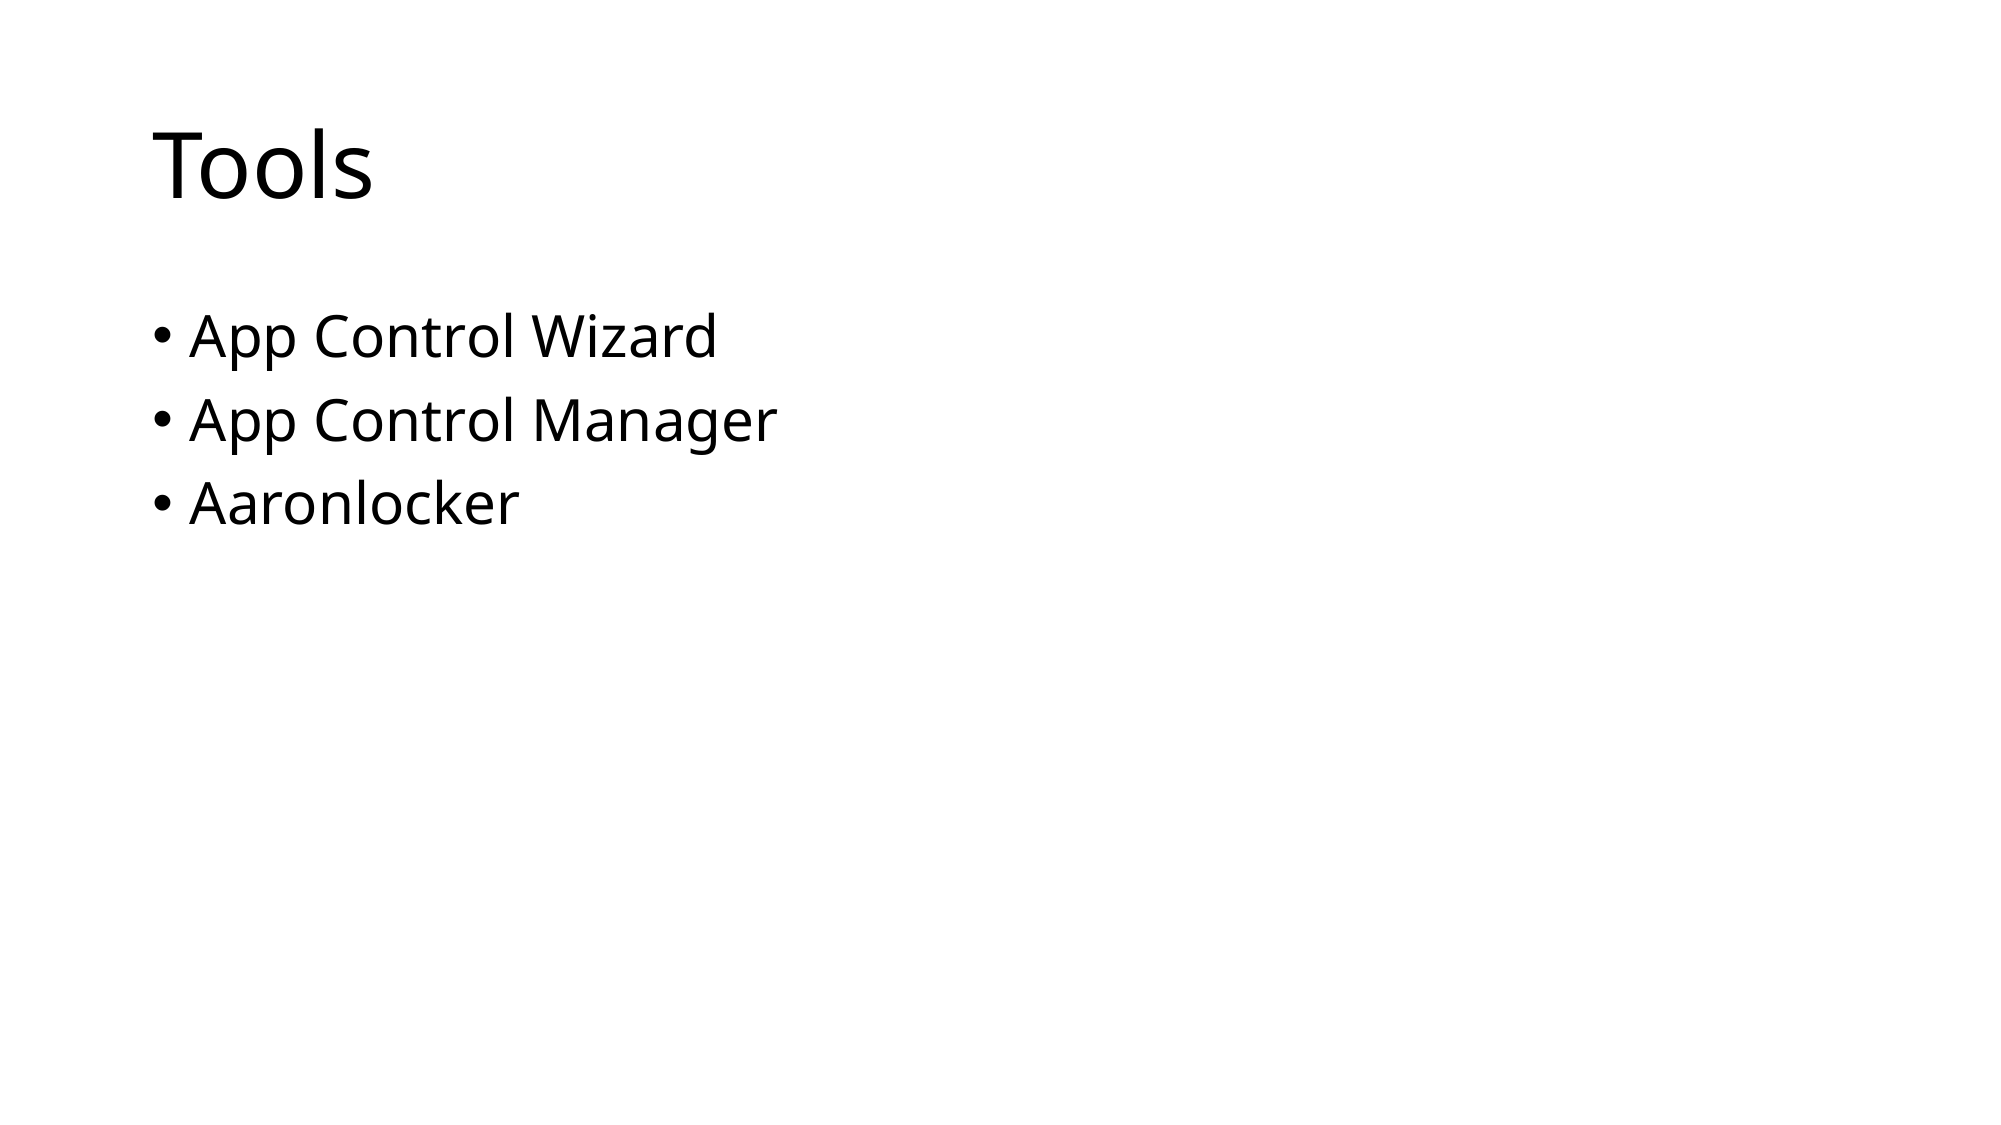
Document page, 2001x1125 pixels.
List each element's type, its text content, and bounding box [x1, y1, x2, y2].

title Tools [137, 59, 1863, 278]
list App Control Wizard App Control Manager Aaronlocker [137, 299, 1863, 1014]
